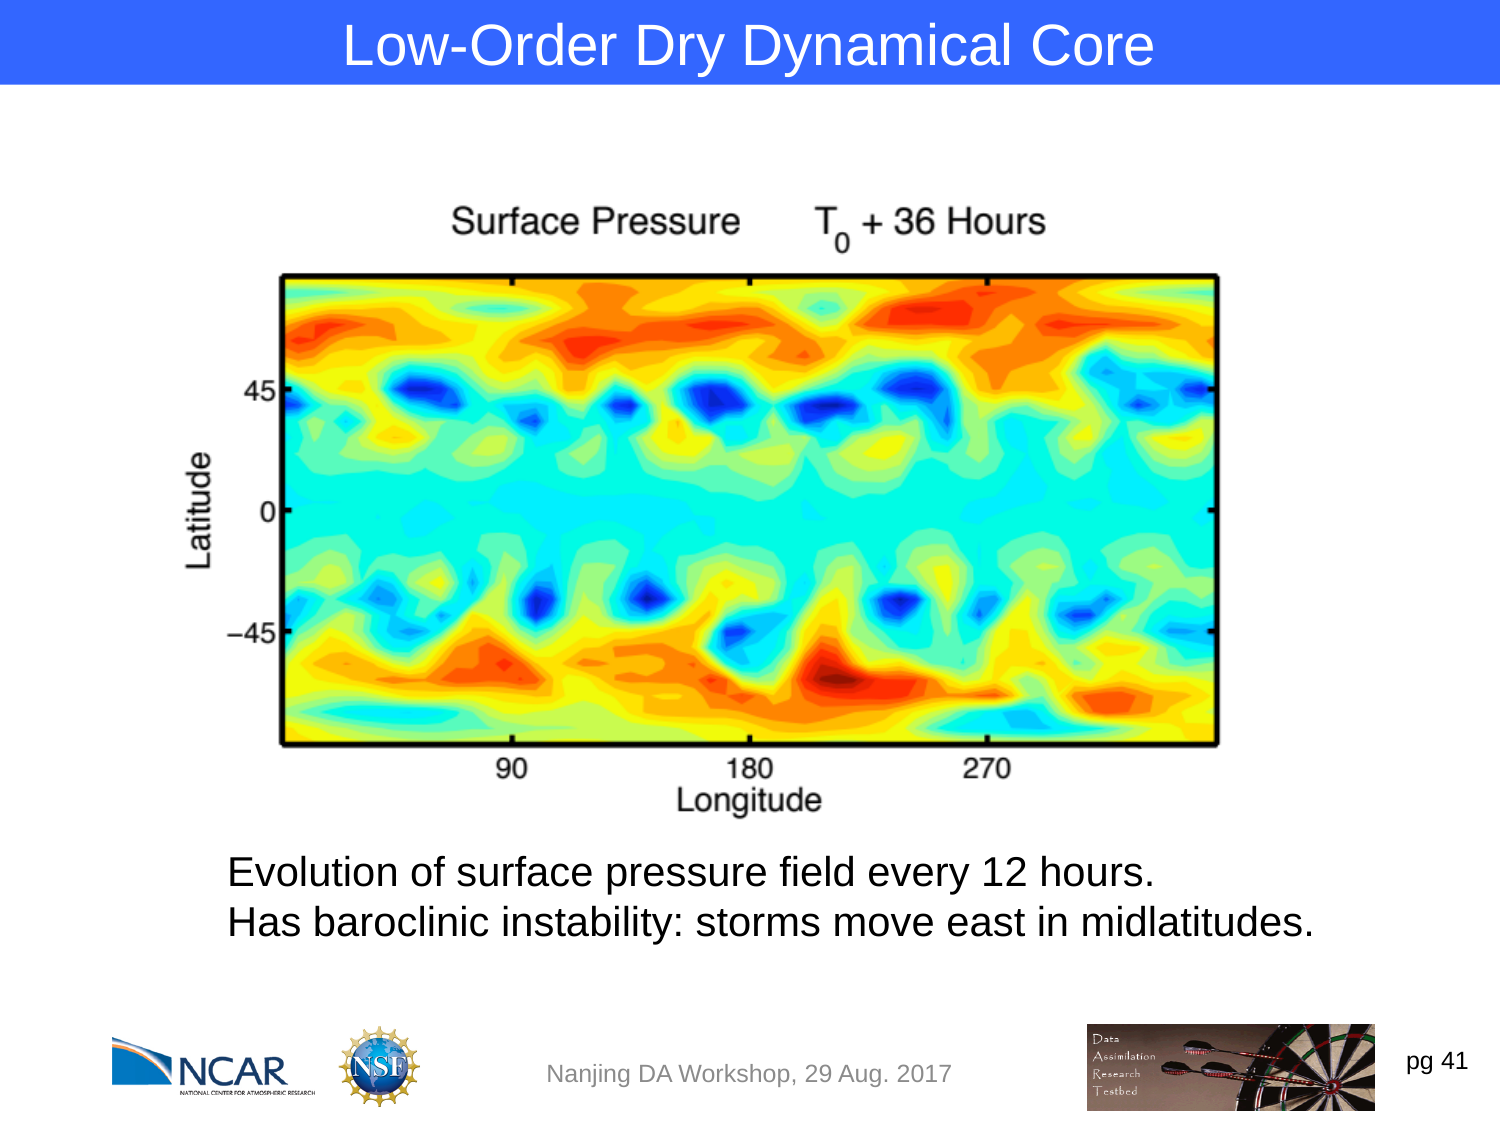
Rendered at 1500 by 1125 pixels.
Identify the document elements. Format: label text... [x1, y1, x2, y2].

footer Nanjing DA Workshop, 29 Aug. 2017 [512, 1042, 988, 1103]
text_box Evolution of surface pressure field every 12 hours. Has baroclinic instability: storms move east in midlatitudes. [212, 837, 1338, 953]
picture [112, 1037, 315, 1095]
picture [337, 1024, 421, 1108]
text_box Low-Order Dry Dynamical Core [0, 0, 1500, 85]
picture [174, 187, 1224, 821]
picture [1087, 1024, 1375, 1111]
